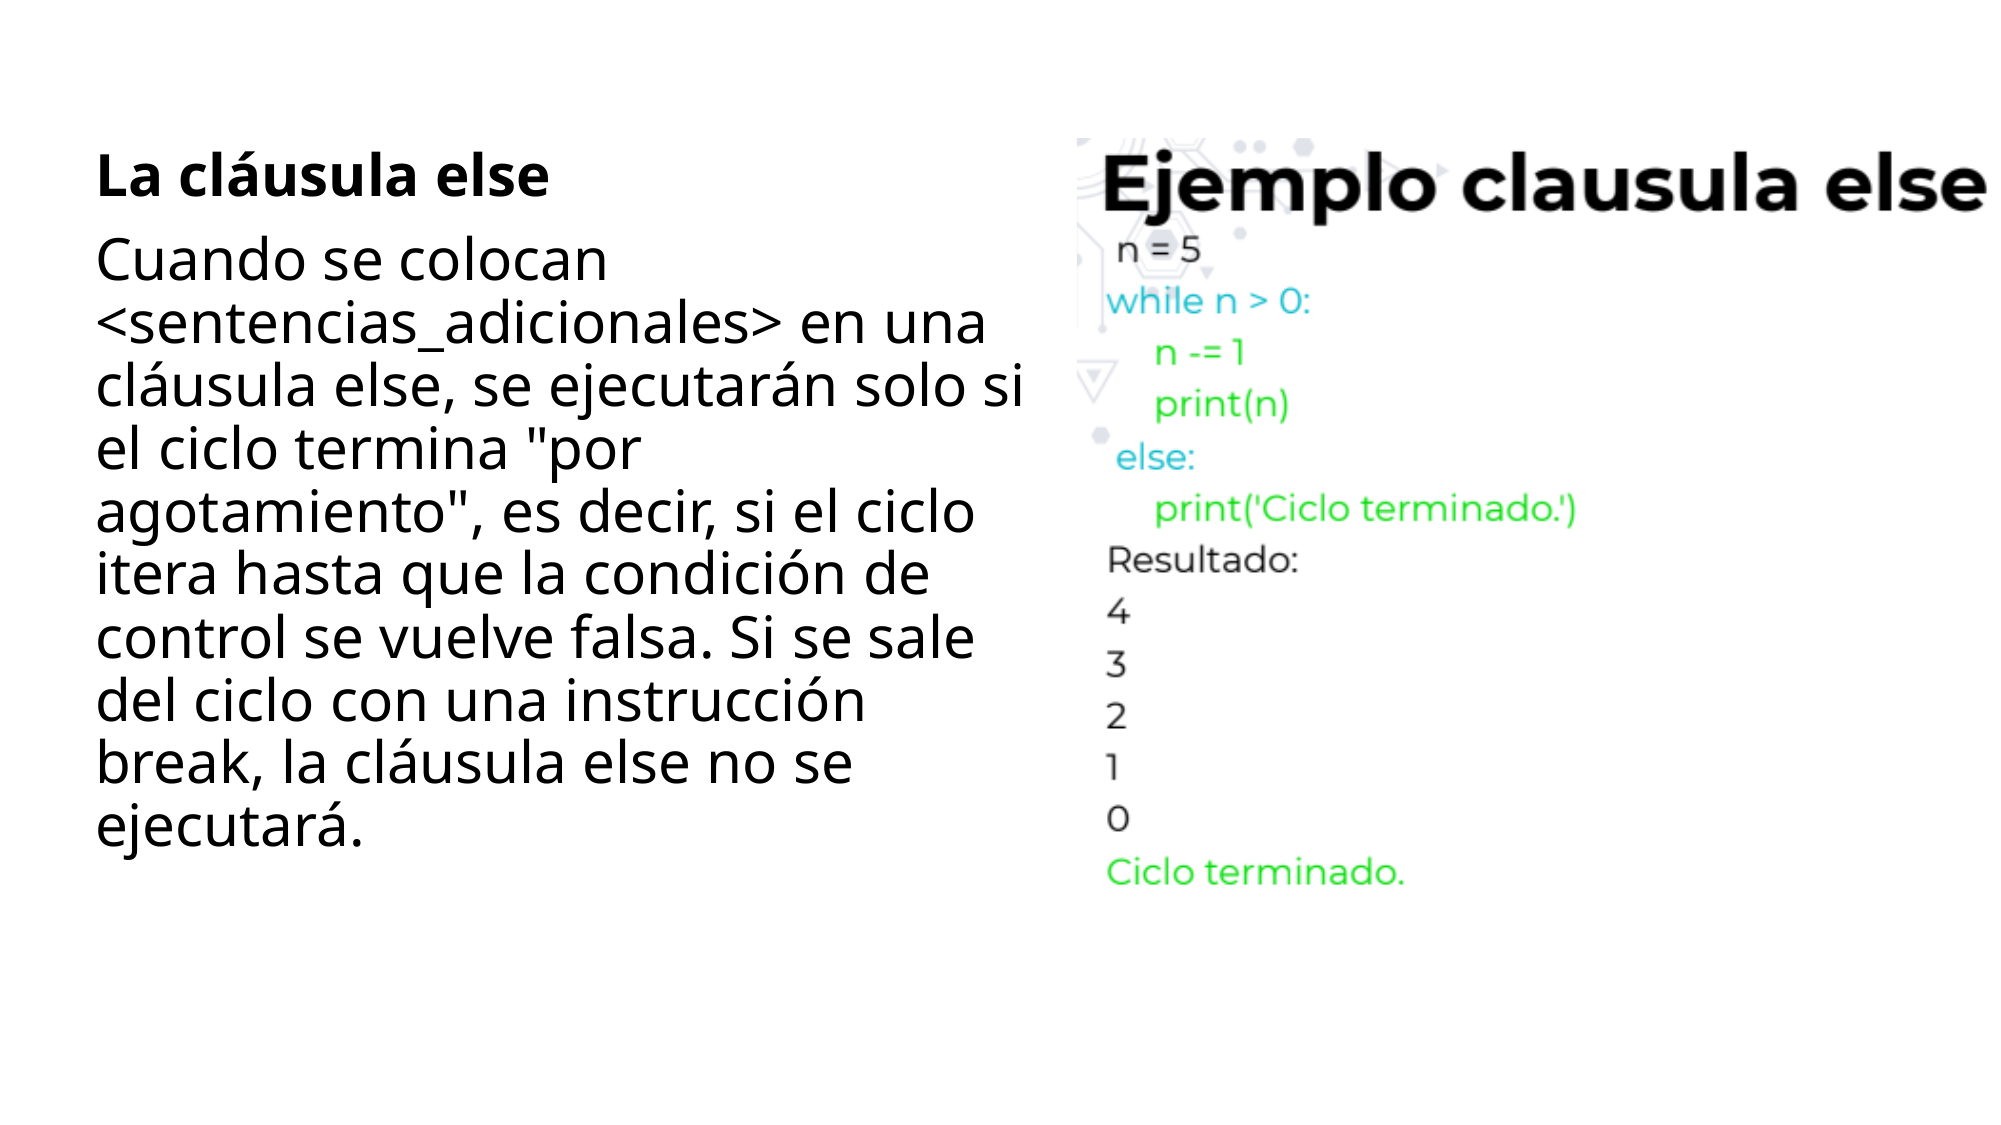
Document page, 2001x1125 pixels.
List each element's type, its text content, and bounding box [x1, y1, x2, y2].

list La cláusula else Cuando se colocan <sentencias_adicionales> en una cláusula else, se ejecutarán solo si el ciclo termina "por agotamiento", es decir, si el ciclo itera hasta que la condición de control se vuelve falsa. Si se sale del ciclo con una instrucción break, la cláusula else no se ejecutará. [80, 138, 1059, 987]
picture [1076, 138, 2000, 923]
